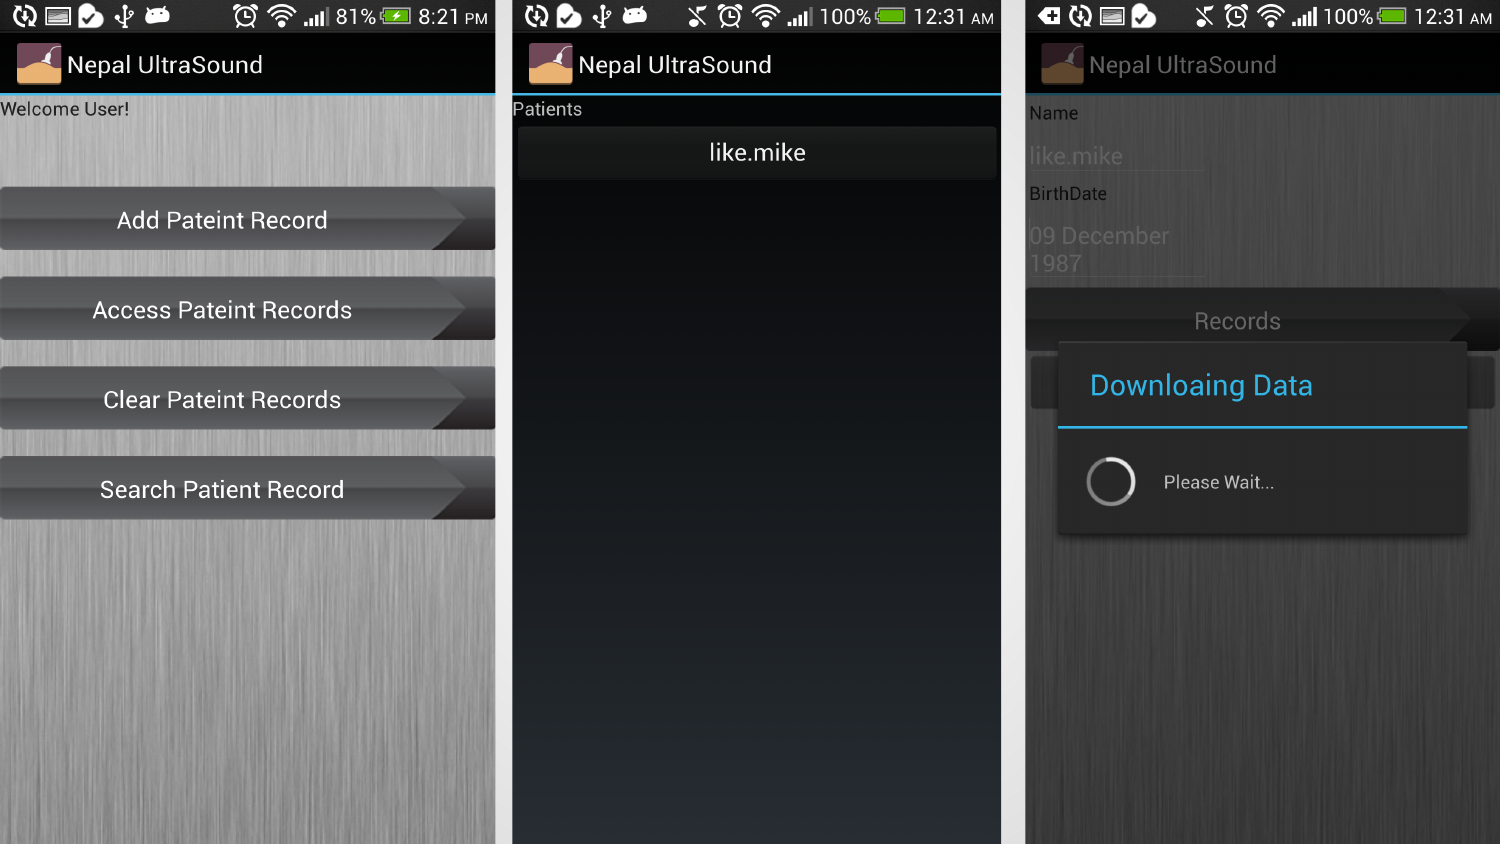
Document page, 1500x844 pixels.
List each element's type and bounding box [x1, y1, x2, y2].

text_box [1025, 0, 1500, 844]
text_box [512, 0, 1002, 844]
text_box [0, 0, 496, 844]
